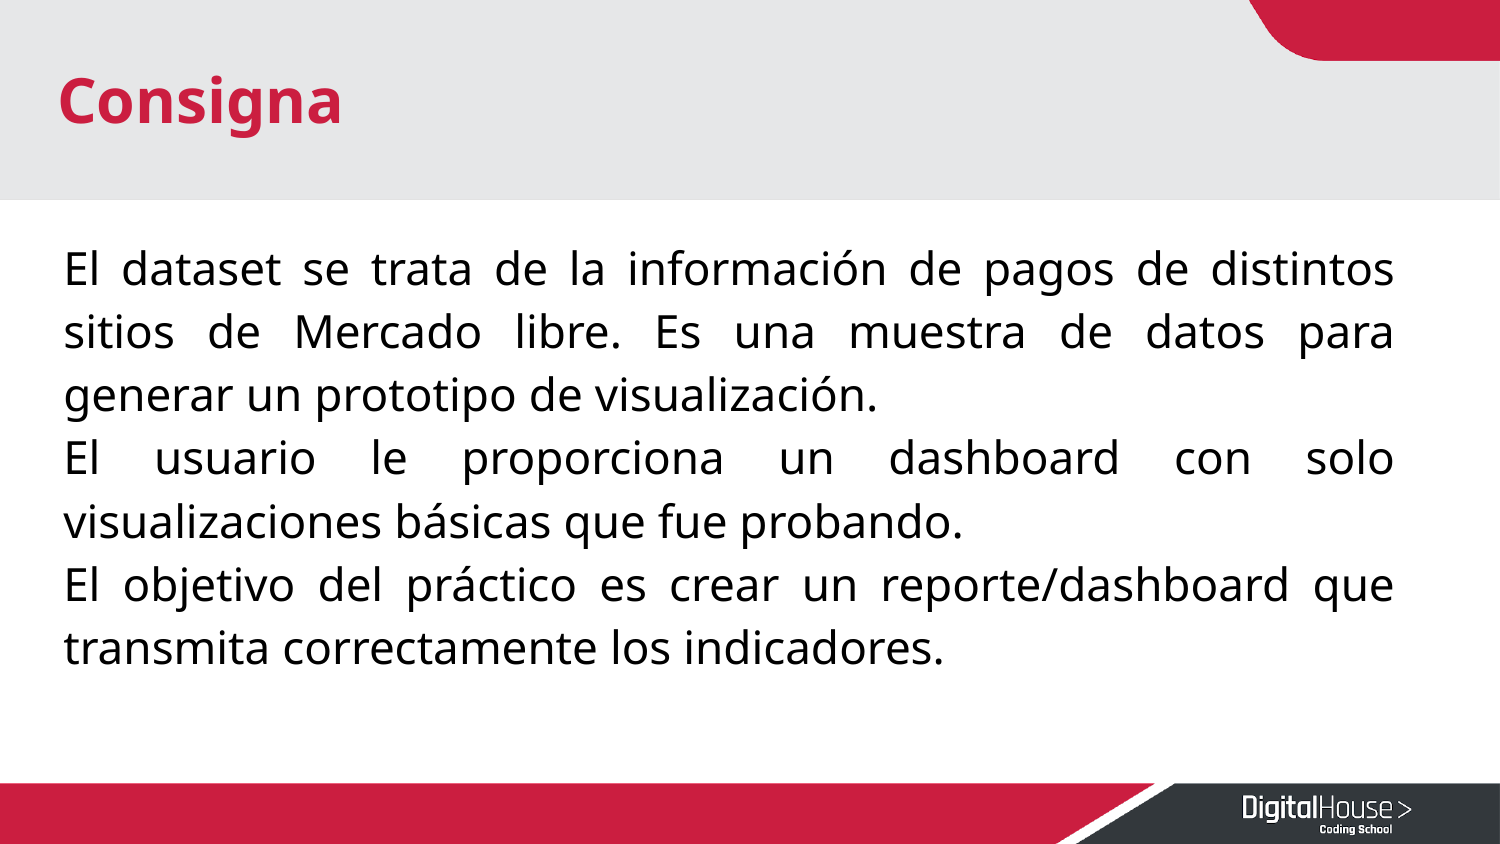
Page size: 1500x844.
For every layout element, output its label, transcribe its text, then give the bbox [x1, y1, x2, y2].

title Consigna [42, 23, 1265, 184]
list El dataset se trata de la información de pagos de distintos sitios de Mercado libre. Es una muestra de datos para generar un prototipo de visualización. El usuario le proporciona un dashboard con solo visualizaciones básicas que fue probando. El objetivo del práctico es crear un reporte/dashboard que transmita correctamente los indicadores. [48, 216, 1411, 755]
picture [0, 0, 1500, 844]
